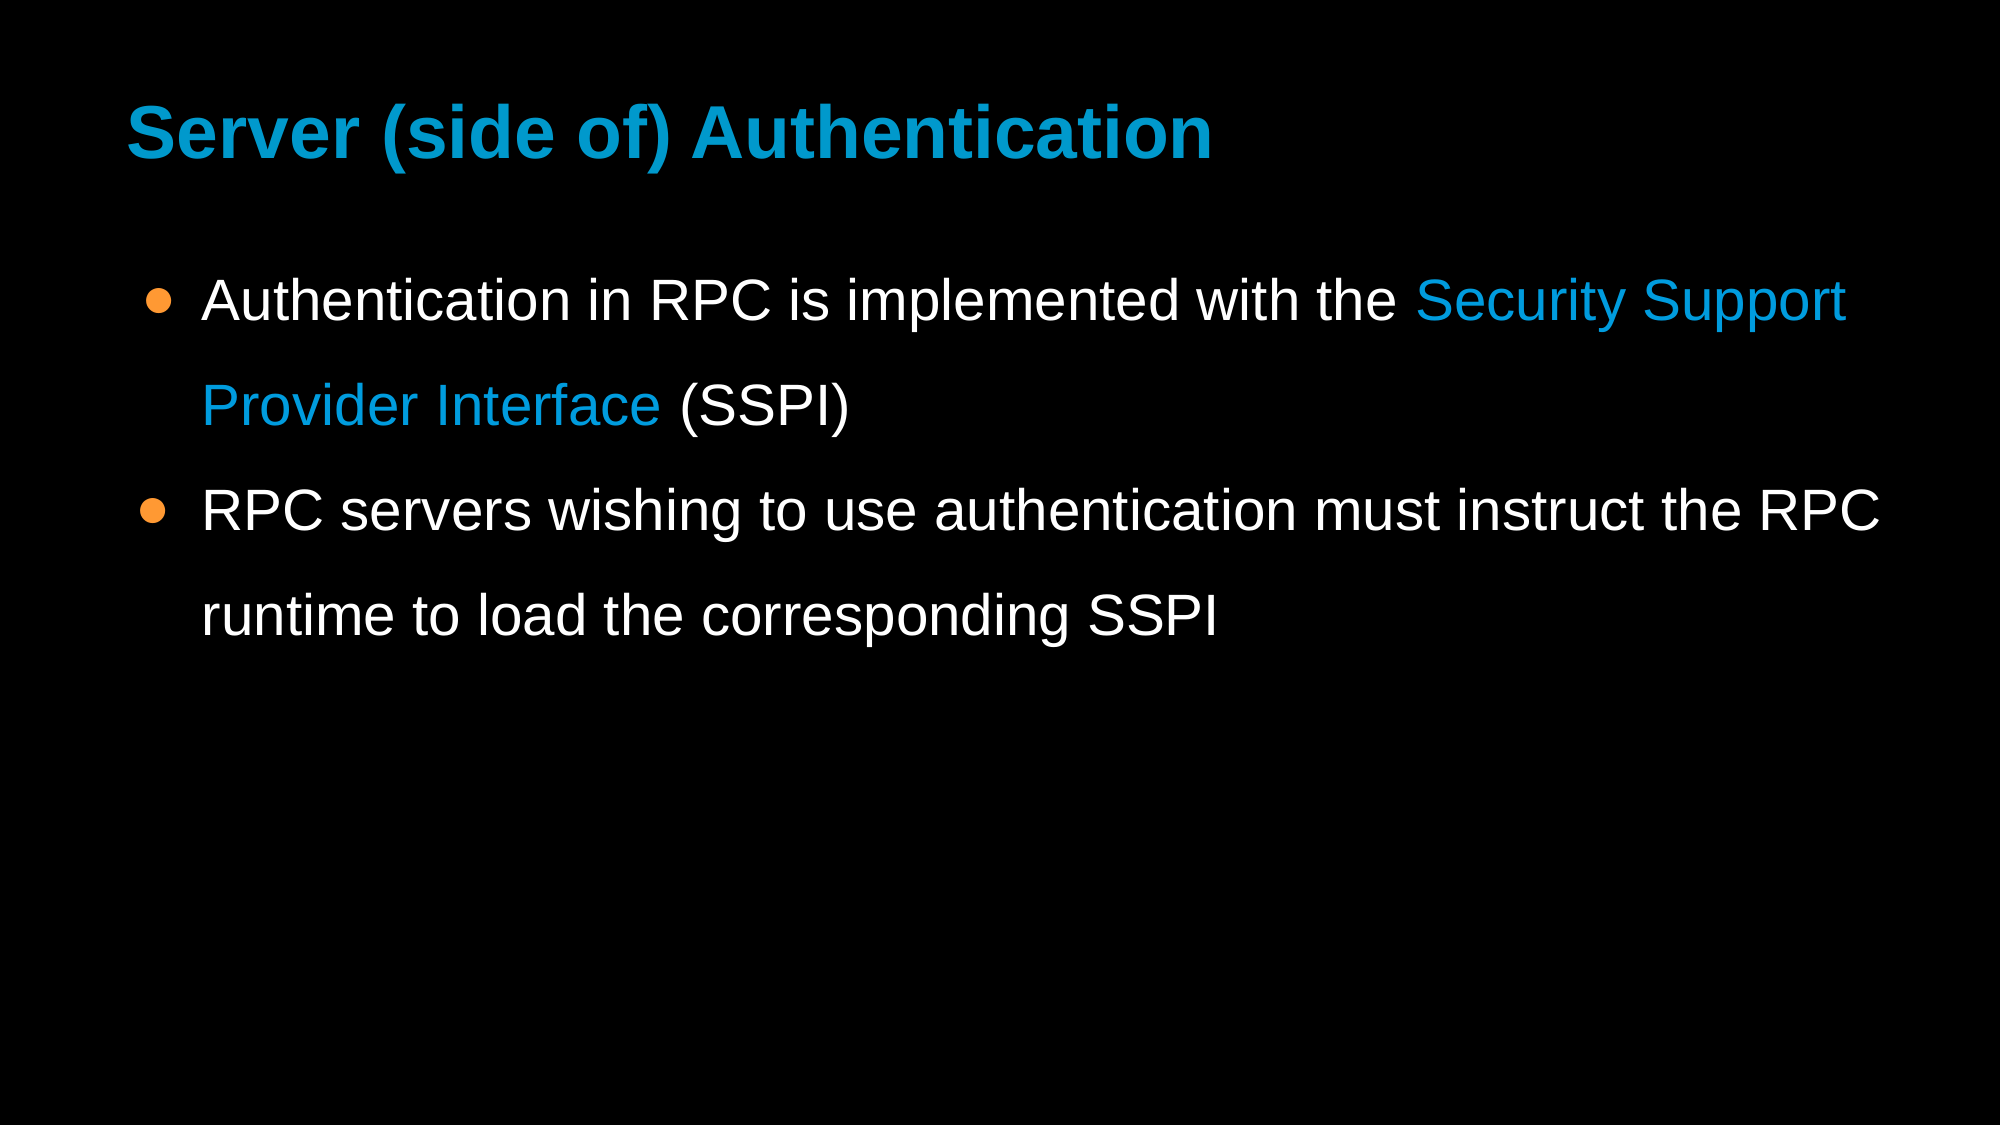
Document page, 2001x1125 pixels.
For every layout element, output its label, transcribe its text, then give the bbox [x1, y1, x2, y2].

title Server (side of) Authentication [111, 91, 1938, 167]
list Authentication in RPC is implemented with the Security Support Provider Interface (SSPI) RPC servers wishing to use authentication must instruct the RPC runtime to load the corresponding SSPI [111, 212, 1938, 659]
